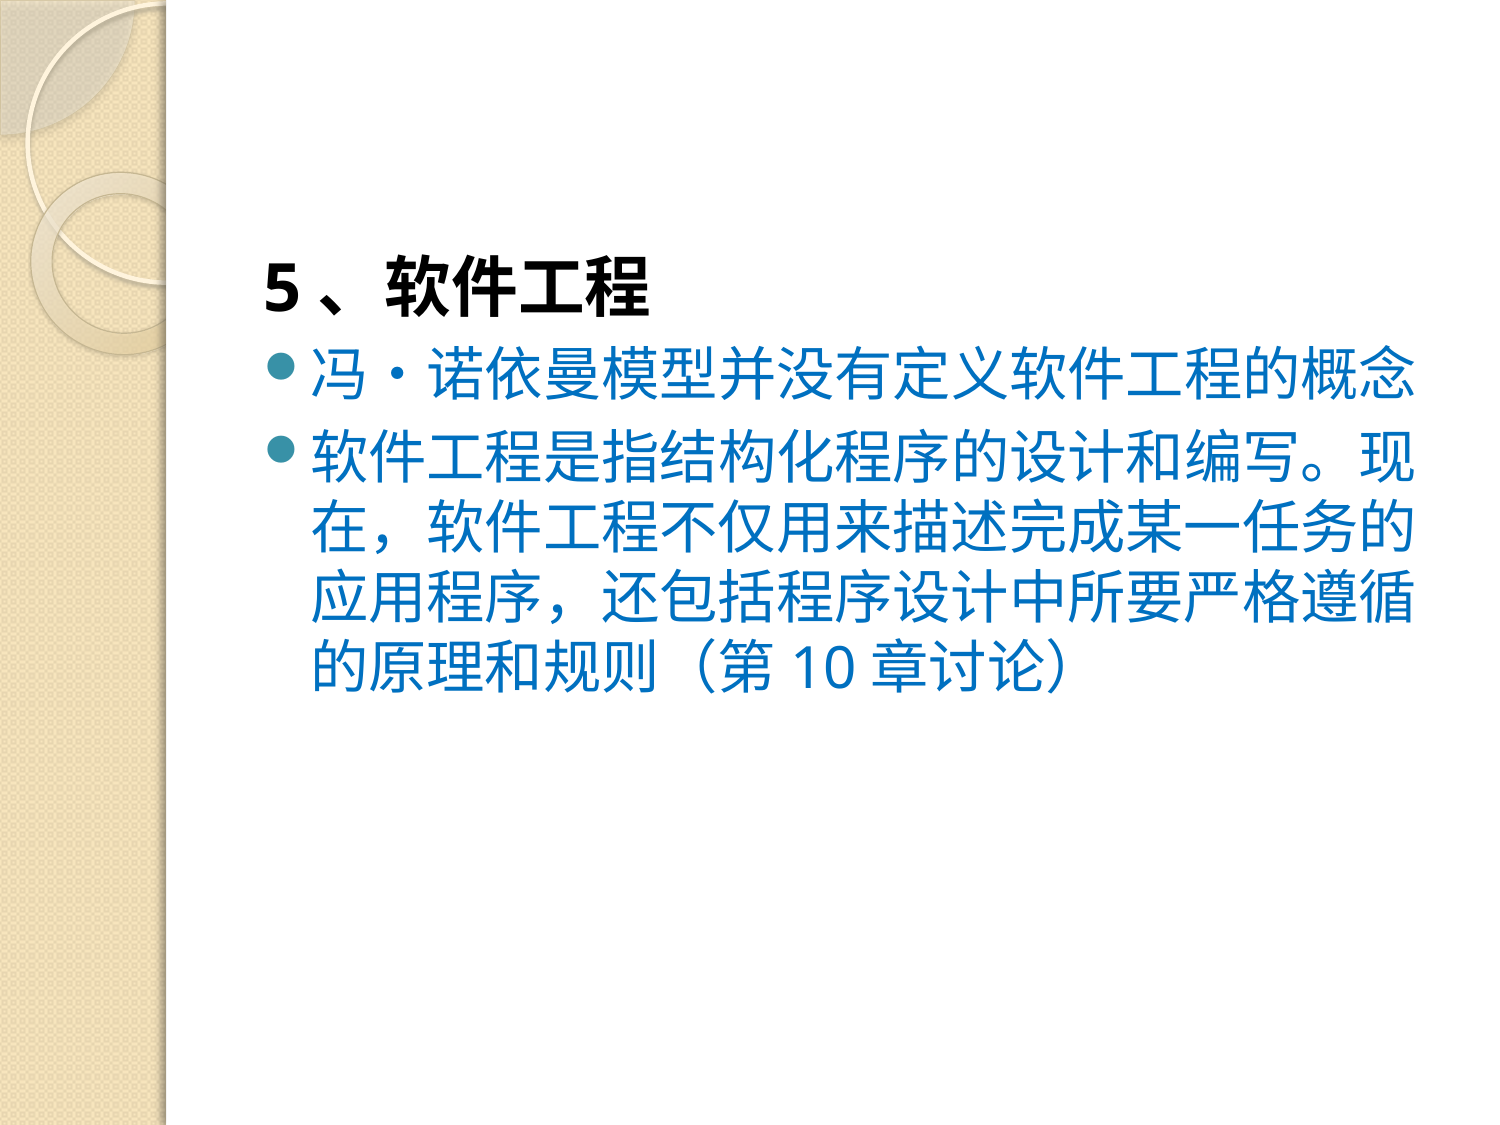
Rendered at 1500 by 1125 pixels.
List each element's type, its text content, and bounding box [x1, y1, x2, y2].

list 5、软件工程 冯•诺依曼模型并没有定义软件工程的概念 软件工程是指结构化程序的设计和编写。现在，软件工程不仅用来描述完成某一任务的应用程序，还包括程序设计中所要严格遵循的原理和规则（第10章讨论） [235, 237, 1466, 1025]
